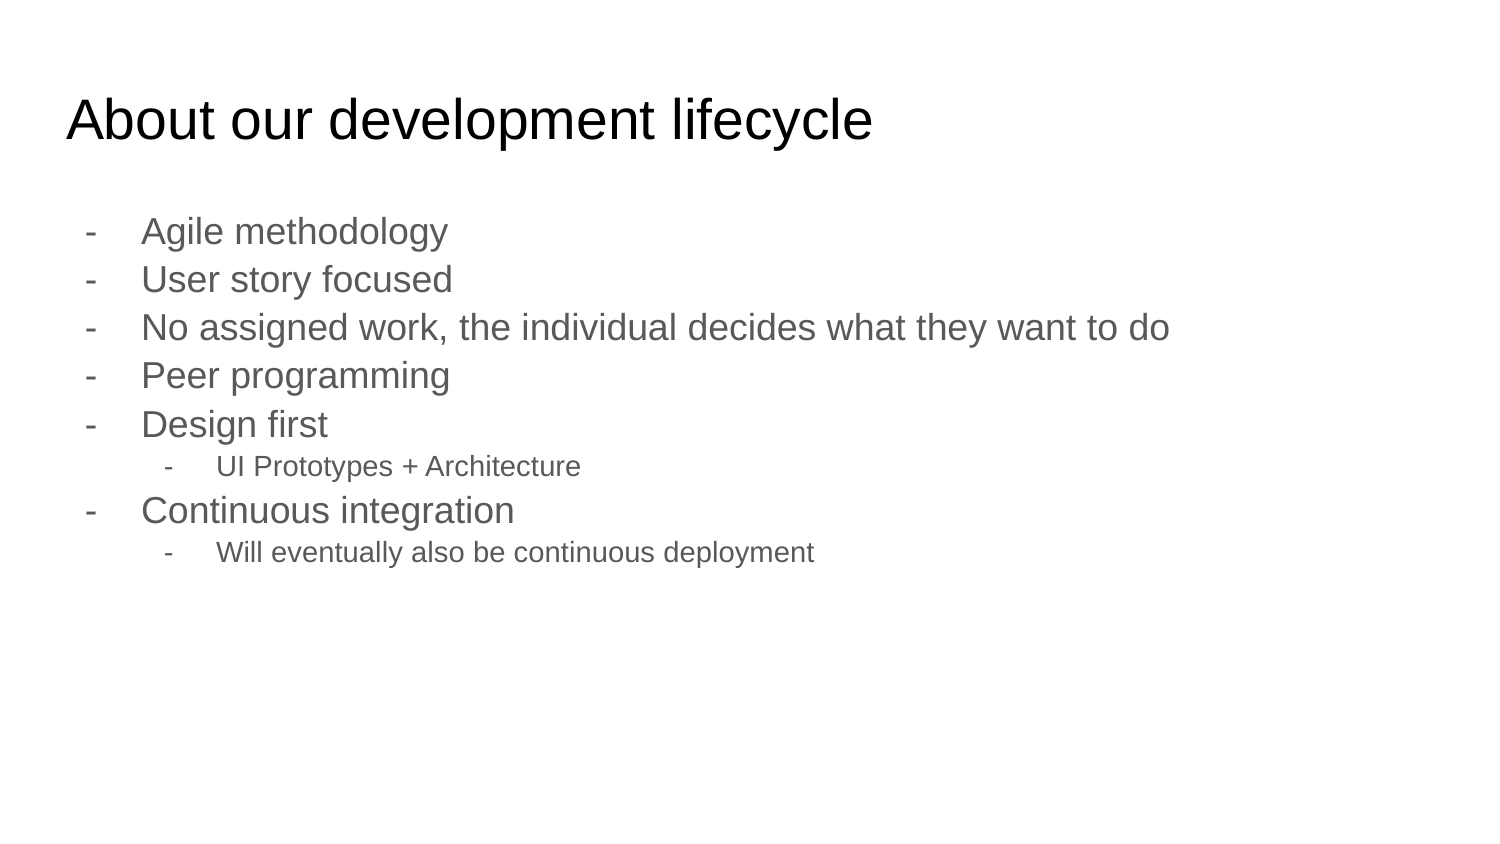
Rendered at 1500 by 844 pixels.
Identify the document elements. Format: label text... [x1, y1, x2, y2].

title About our development lifecycle [51, 72, 1449, 167]
list Agile methodology User story focused No assigned work, the individual decides what they want to do Peer programming Design first UI Prototypes + Architecture Continuous integration Will eventually also be continuous deployment [51, 189, 1449, 750]
